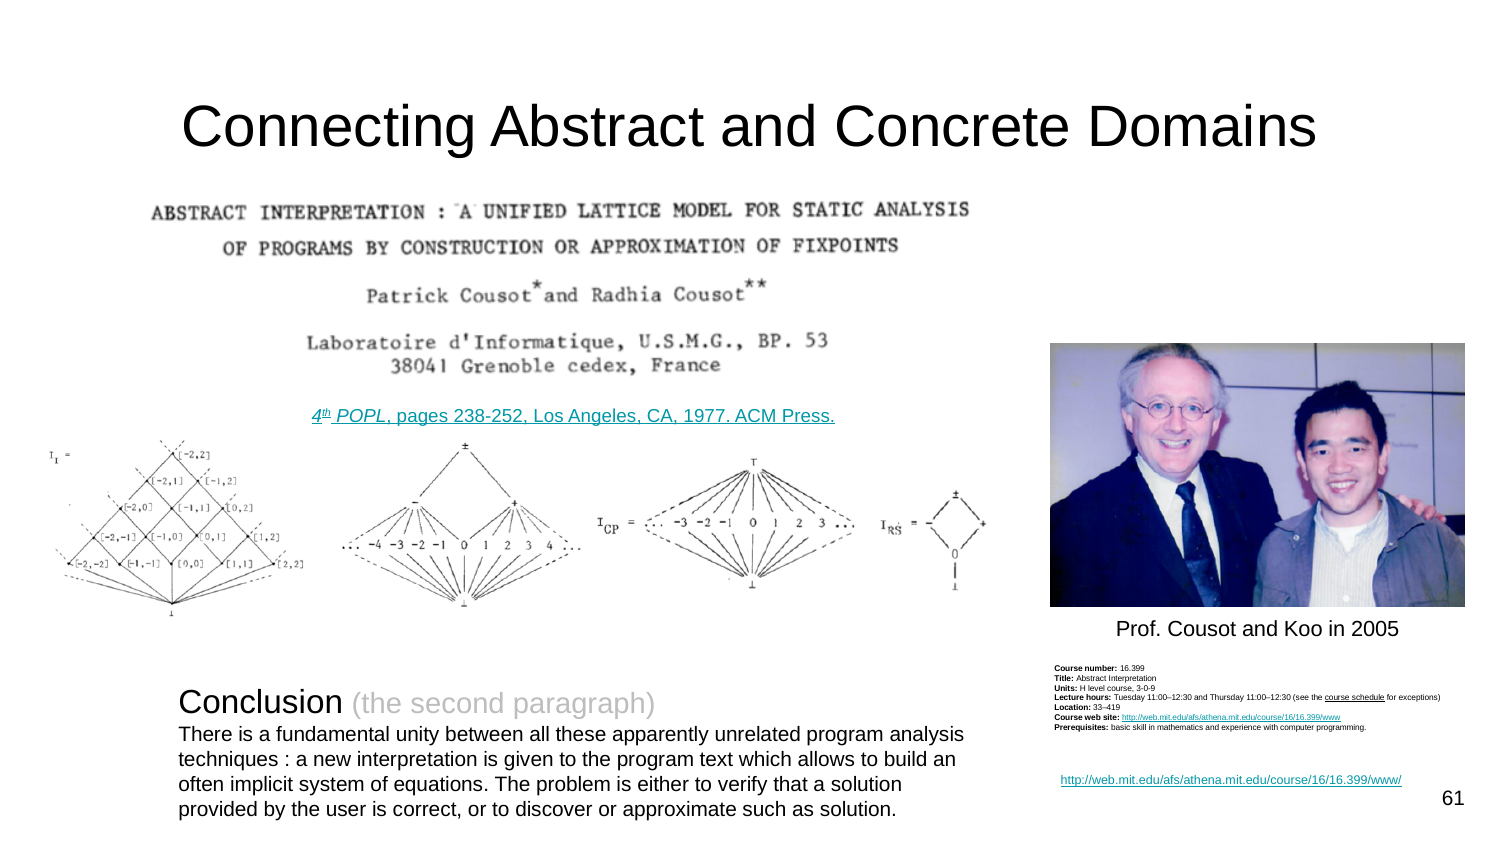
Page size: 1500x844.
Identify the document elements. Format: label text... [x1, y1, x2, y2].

picture [1050, 342, 1465, 608]
picture [335, 435, 999, 611]
text_box Conclusion (the second paragraph) There is a fundamental unity between all these apparently unrelated program analysis techniques : a new interpretation is given to the program text which allows to build an often implicit system of equations. The problem is either to verify that a solution provided by the user is correct, or to discover or approximate such as solution. [163, 672, 983, 828]
text_box Course number: 16.399 Title: Abstract Interpretation Units: H level course, 3-0-9 Lecture hours: Tuesday 11:00–12:30 and Thursday 11:00–12:30 (see the course schedule for exceptions) Location: 33–419 Course web site: http://web.mit.edu/afs/athena.mit.edu/course/16/16.399/www Prerequisites: basic skill in mathematics and experience with computer programming. [1039, 655, 1456, 750]
title Connecting Abstract and Concrete Domains [51, 72, 1449, 167]
text_box http://web.mit.edu/afs/athena.mit.edu/course/16/16.399/www/ [1045, 764, 1389, 795]
text_box Prof. Cousot and Koo in 2005 [1101, 615, 1415, 648]
picture [149, 180, 998, 396]
slide_number 61 [1389, 764, 1480, 830]
picture [32, 432, 322, 625]
text_box 4th POPL, pages 238-252, Los Angeles, CA, 1977. ACM Press. [296, 402, 850, 434]
